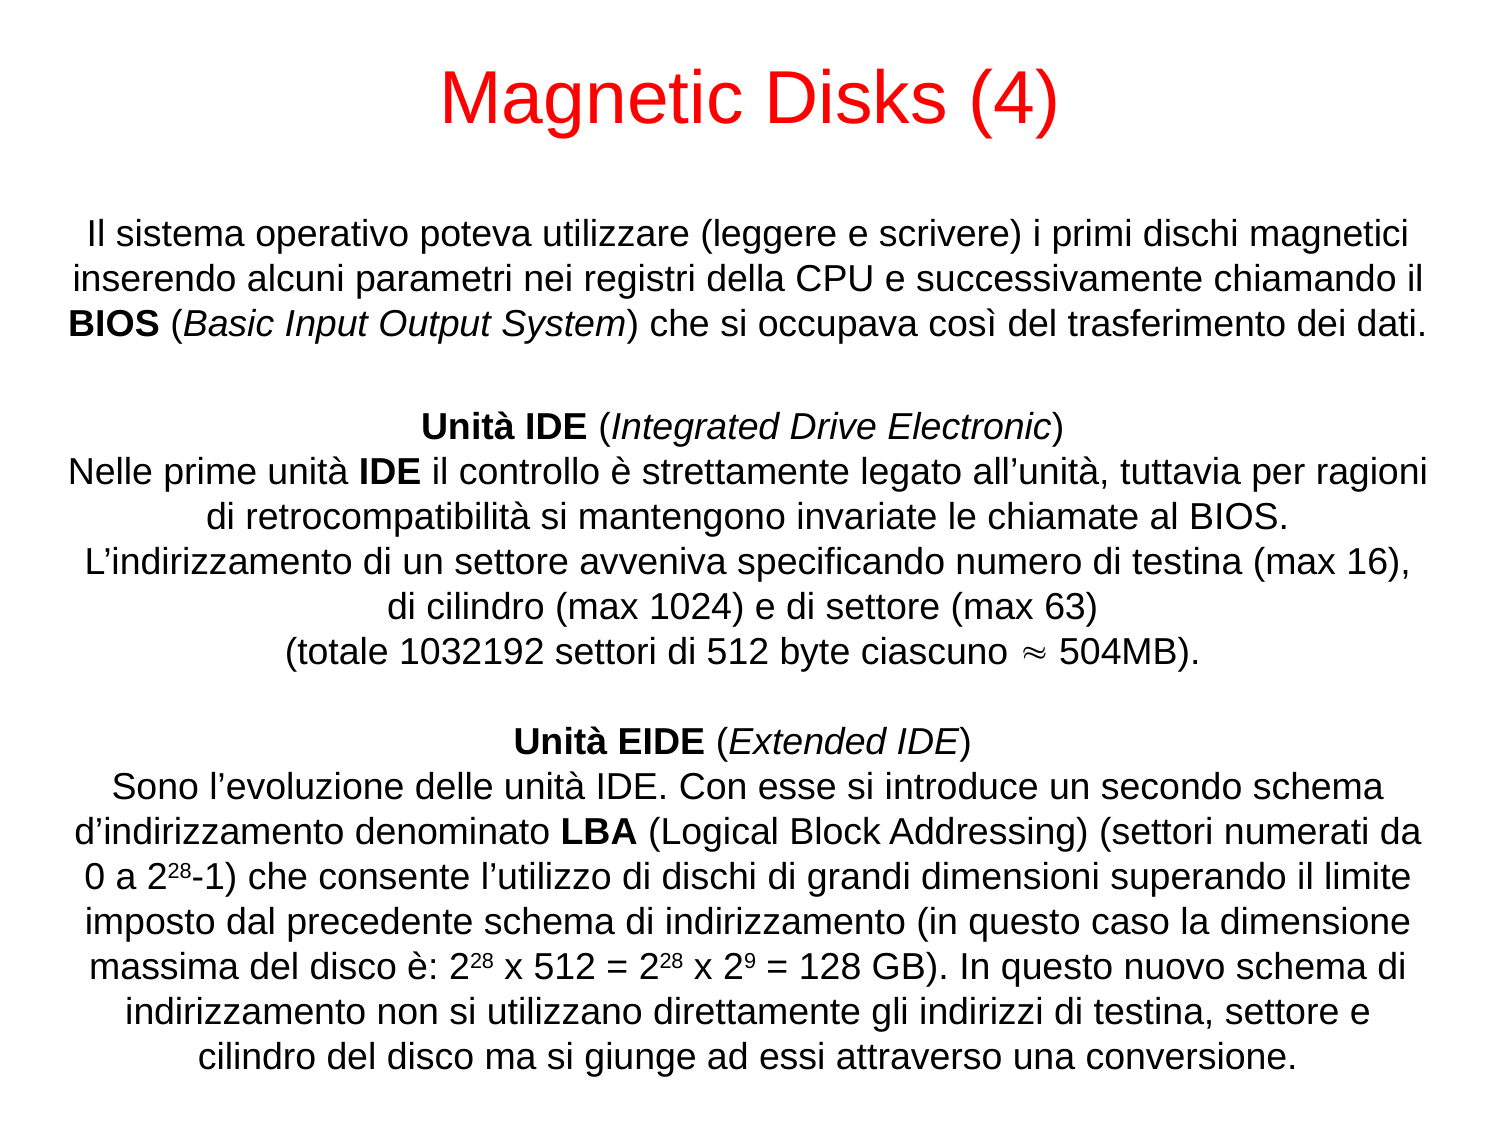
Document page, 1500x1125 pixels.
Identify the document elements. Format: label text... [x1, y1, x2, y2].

title Magnetic Disks (4) [0, 0, 1500, 188]
text_box Il sistema operativo poteva utilizzare (leggere e scrivere) i primi dischi magnetici inserendo alcuni parametri nei registri della CPU e successivamente chiamando il BIOS (Basic Input Output System) che si occupava così del trasferimento dei dati. Unità IDE (Integrated Drive Electronic) Nelle prime unità IDE il controllo è strettamente legato all’unità, tuttavia per ragioni di retrocompatibilità si mantengono invariate le chiamate al BIOS. L’indirizzamento di un settore avveniva specificando numero di testina (max 16), di cilindro (max 1024) e di settore (max 63) (totale 1032192 settori di 512 byte ciascuno  504MB). Unità EIDE (Extended IDE) Sono l’evoluzione delle unità IDE. Con esse si introduce un secondo schema d’indirizzamento denominato LBA (Logical Block Addressing) (settori numerati da 0 a 228-1) che consente l’utilizzo di dischi di grandi dimensioni superando il limite imposto dal precedente schema di indirizzamento (in questo caso la dimensione massima del disco è: 228 x 512 = 228 x 29 = 128 GB). In questo nuovo schema di indirizzamento non si utilizzano direttamente gli indirizzi di testina, settore e cilindro del disco ma si giunge ad essi attraverso una conversione. [52, 202, 1444, 1125]
